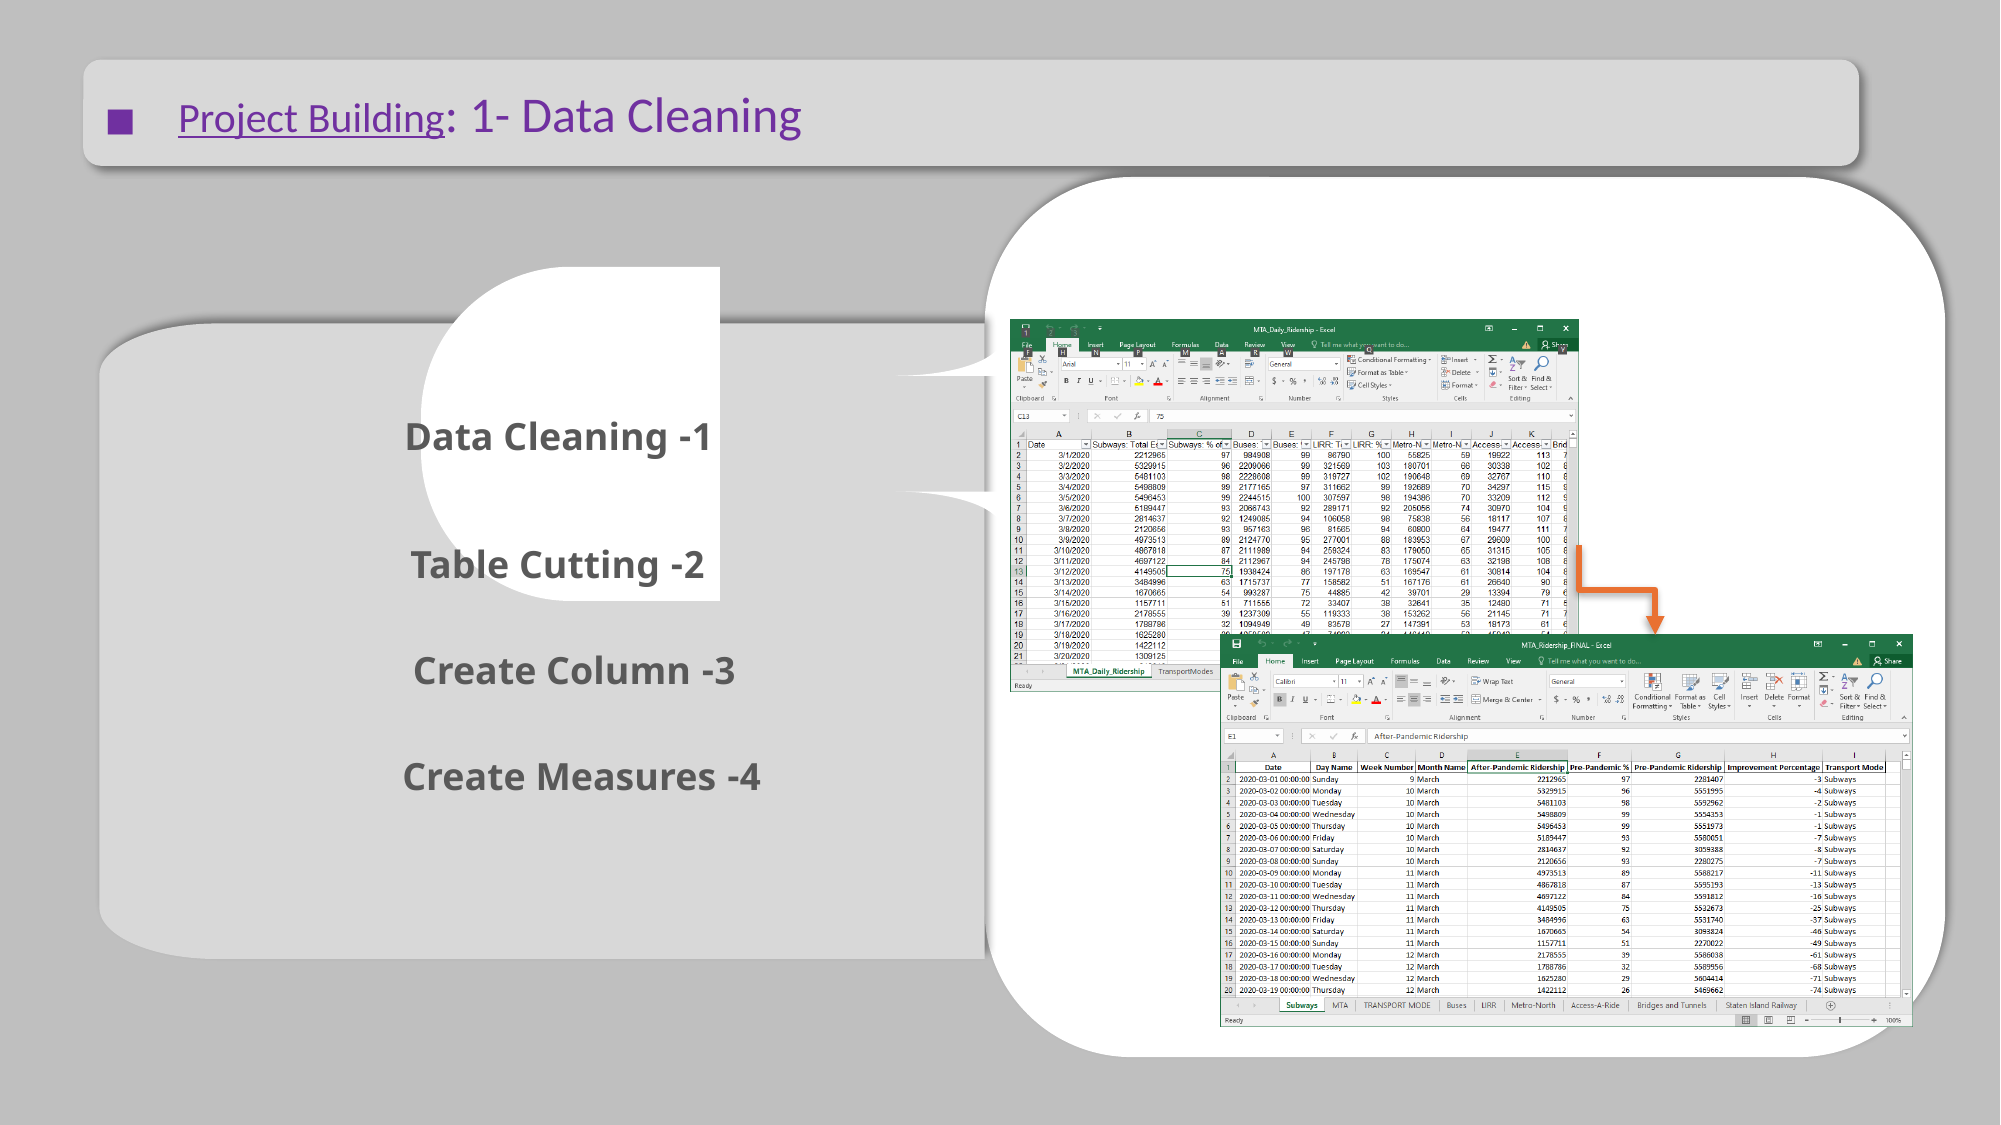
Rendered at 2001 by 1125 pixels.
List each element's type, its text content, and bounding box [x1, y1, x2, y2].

text_box 2- Table Cutting [147, 538, 968, 594]
text_box [99, 323, 985, 959]
text_box Project Building: 1- Data Cleaning [83, 59, 1860, 166]
picture [1010, 318, 1913, 1028]
text_box 4- Create Measures [194, 745, 970, 806]
text_box [992, 536, 1876, 1058]
text_box 3- Create Column [163, 639, 985, 700]
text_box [139, 338, 1002, 529]
text_box [985, 179, 1946, 996]
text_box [1572, 551, 1663, 629]
